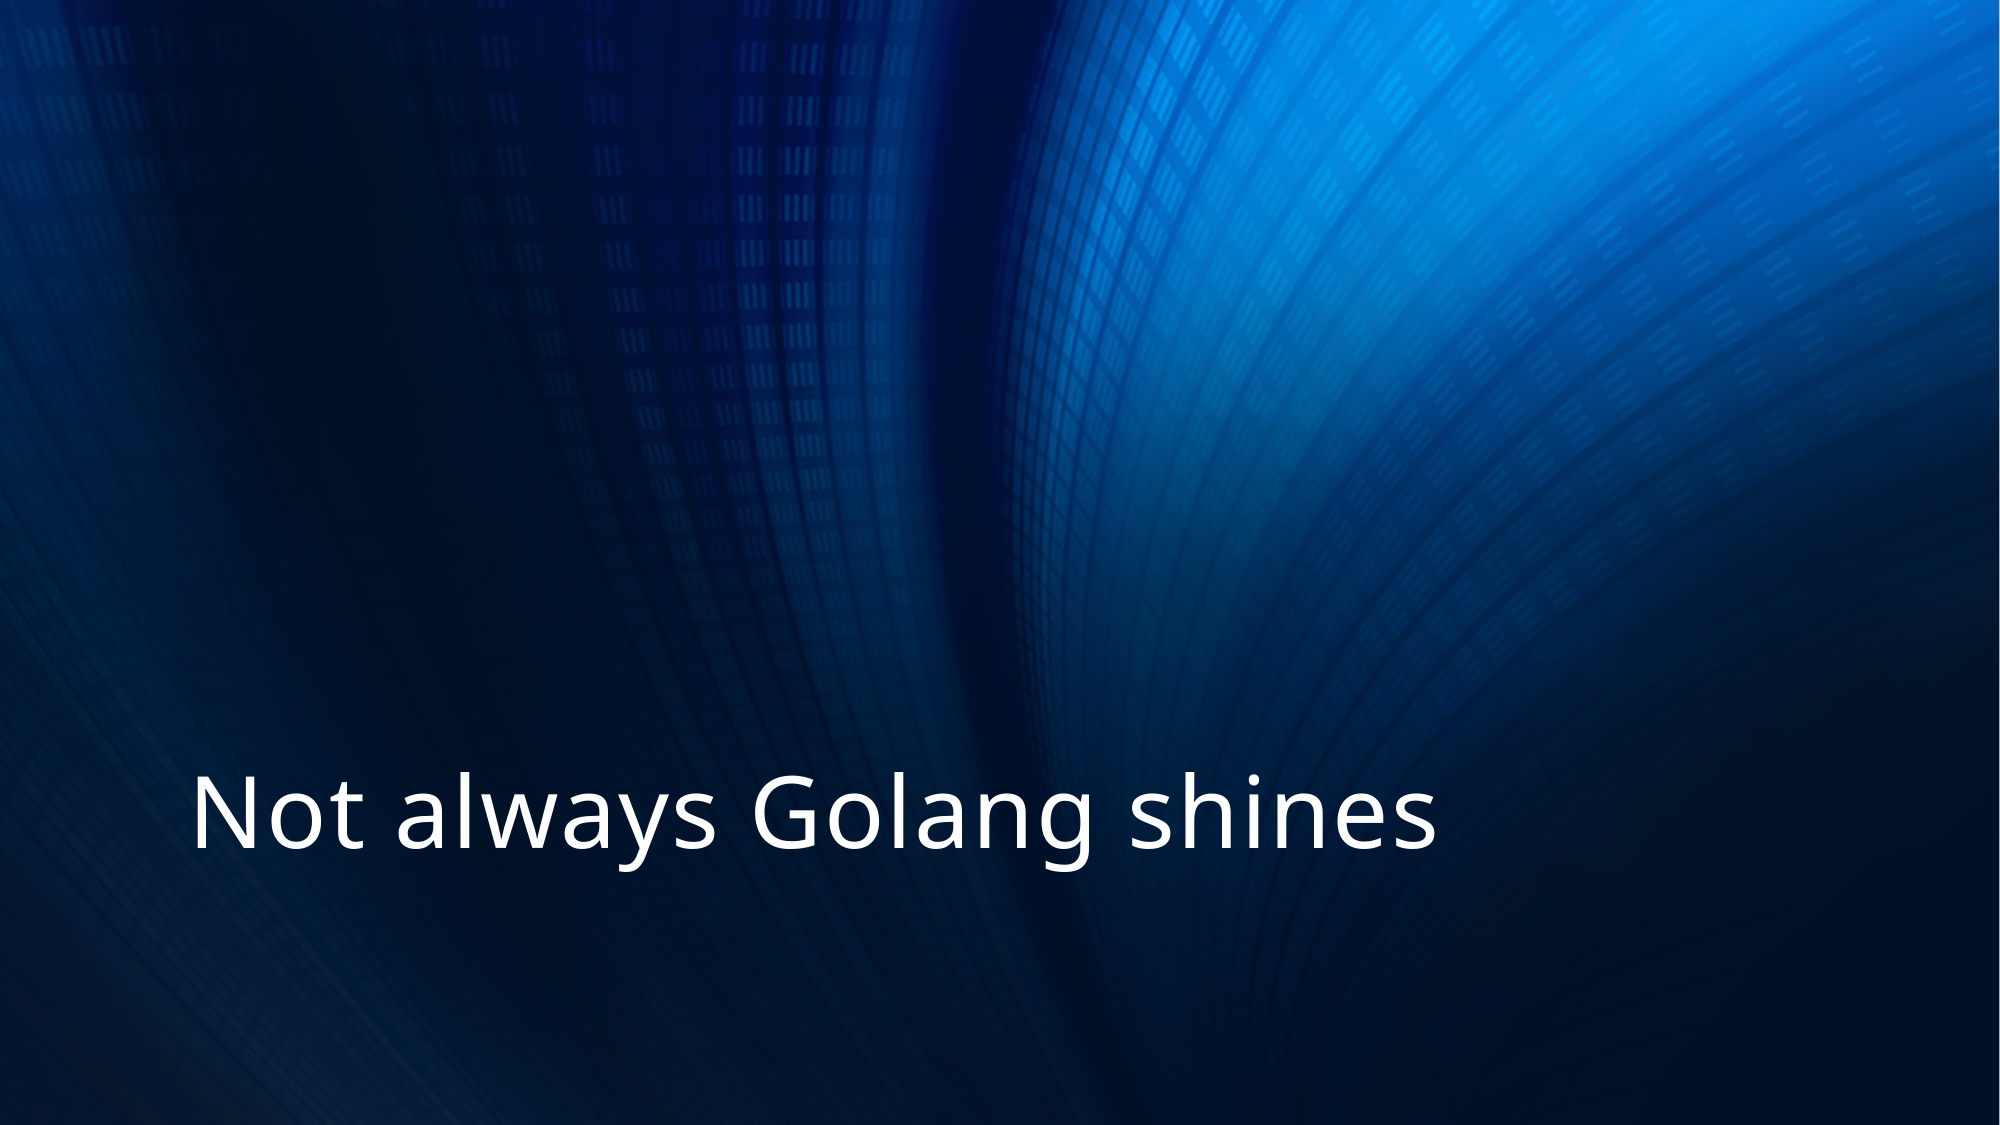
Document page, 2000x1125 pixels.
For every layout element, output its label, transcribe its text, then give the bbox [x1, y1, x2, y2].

picture [0, 0, 2000, 1125]
title Not always Golang shines [173, 412, 1600, 875]
